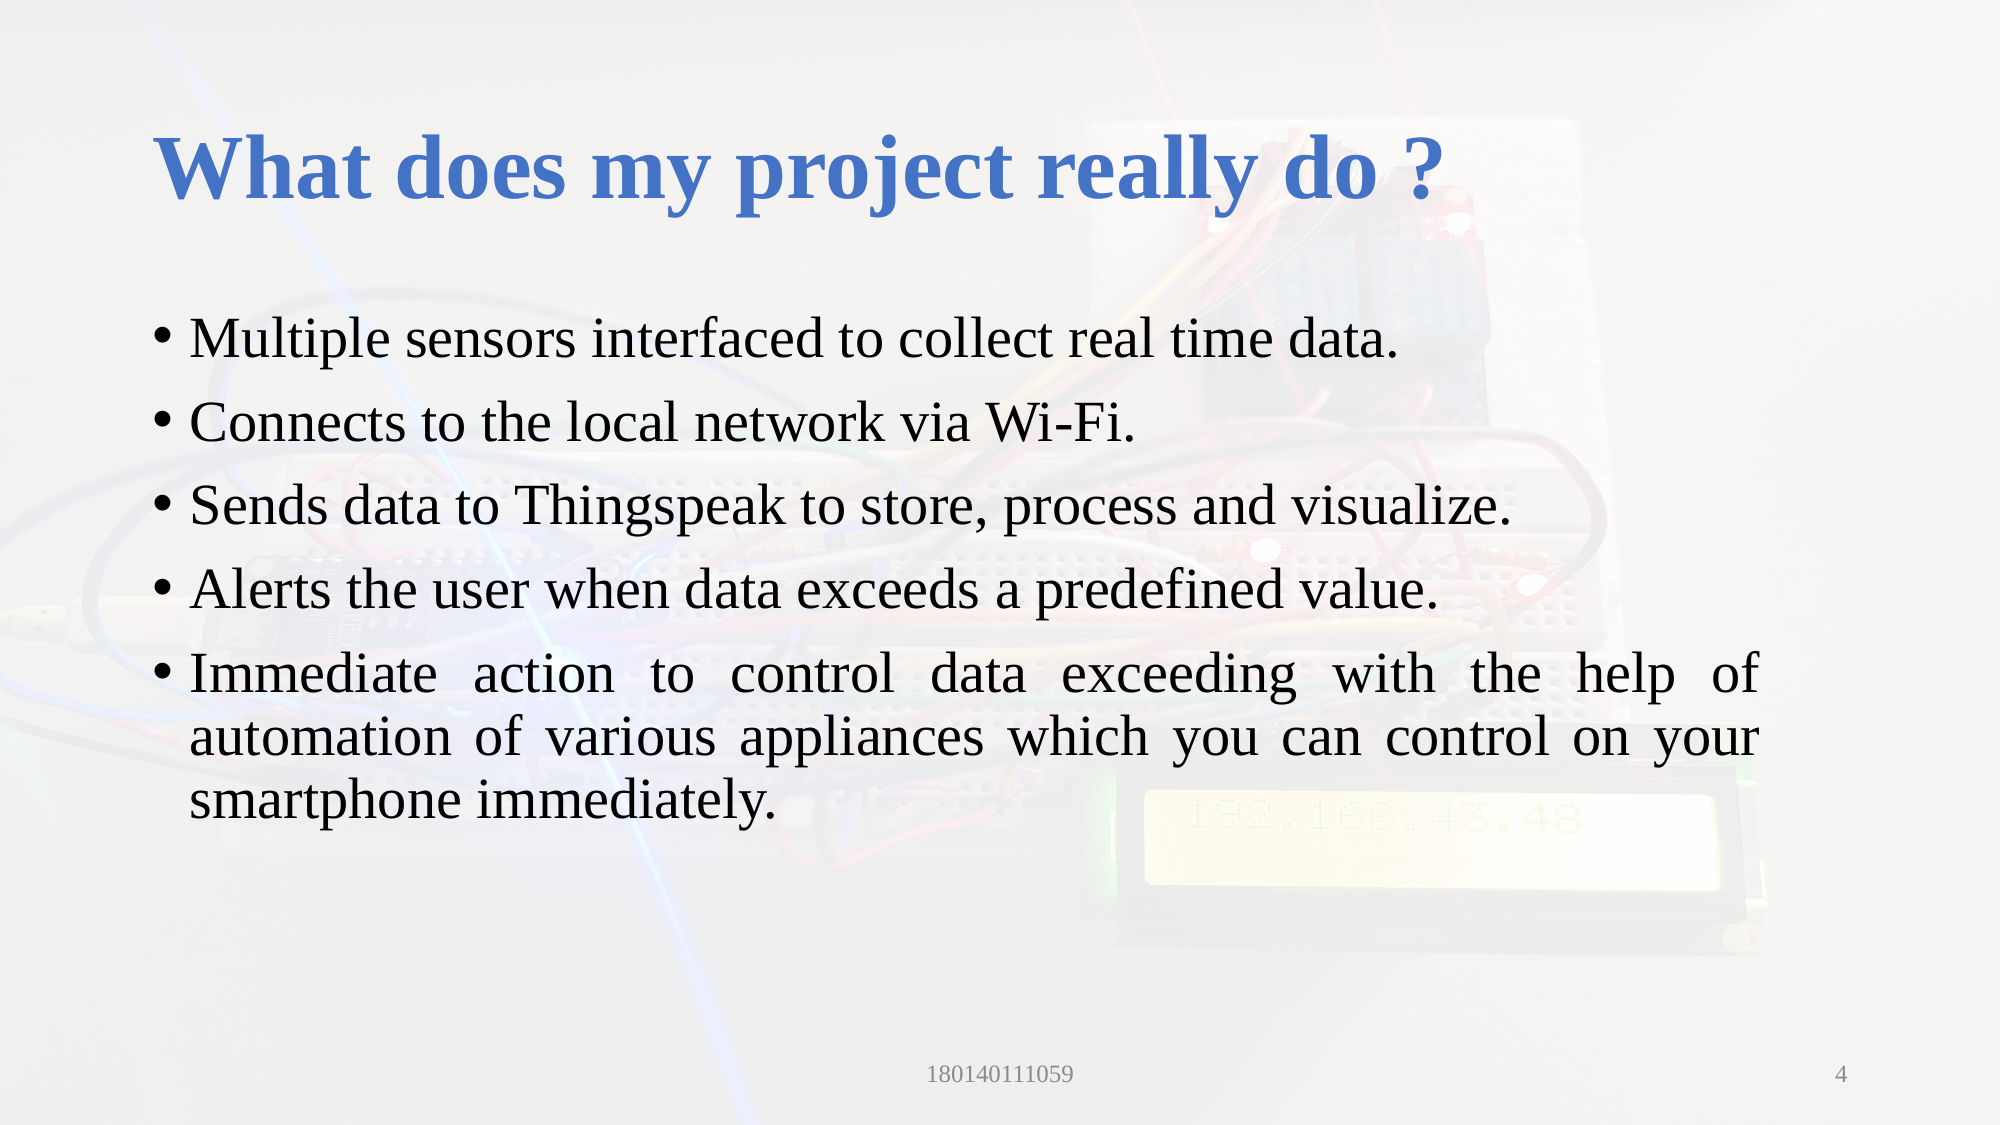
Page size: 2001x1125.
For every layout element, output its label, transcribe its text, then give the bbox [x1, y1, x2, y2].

footer 180140111059 [662, 1042, 1338, 1103]
slide_number 4 [1412, 1042, 1863, 1103]
list Multiple sensors interfaced to collect real time data. Connects to the local network via Wi-Fi. Sends data to Thingspeak to store, process and visualize. Alerts the user when data exceeds a predefined value. Immediate action to control data exceeding with the help of automation of various appliances which you can control on your smartphone immediately. [137, 299, 1777, 1014]
title What does my project really do ? [137, 59, 1863, 278]
